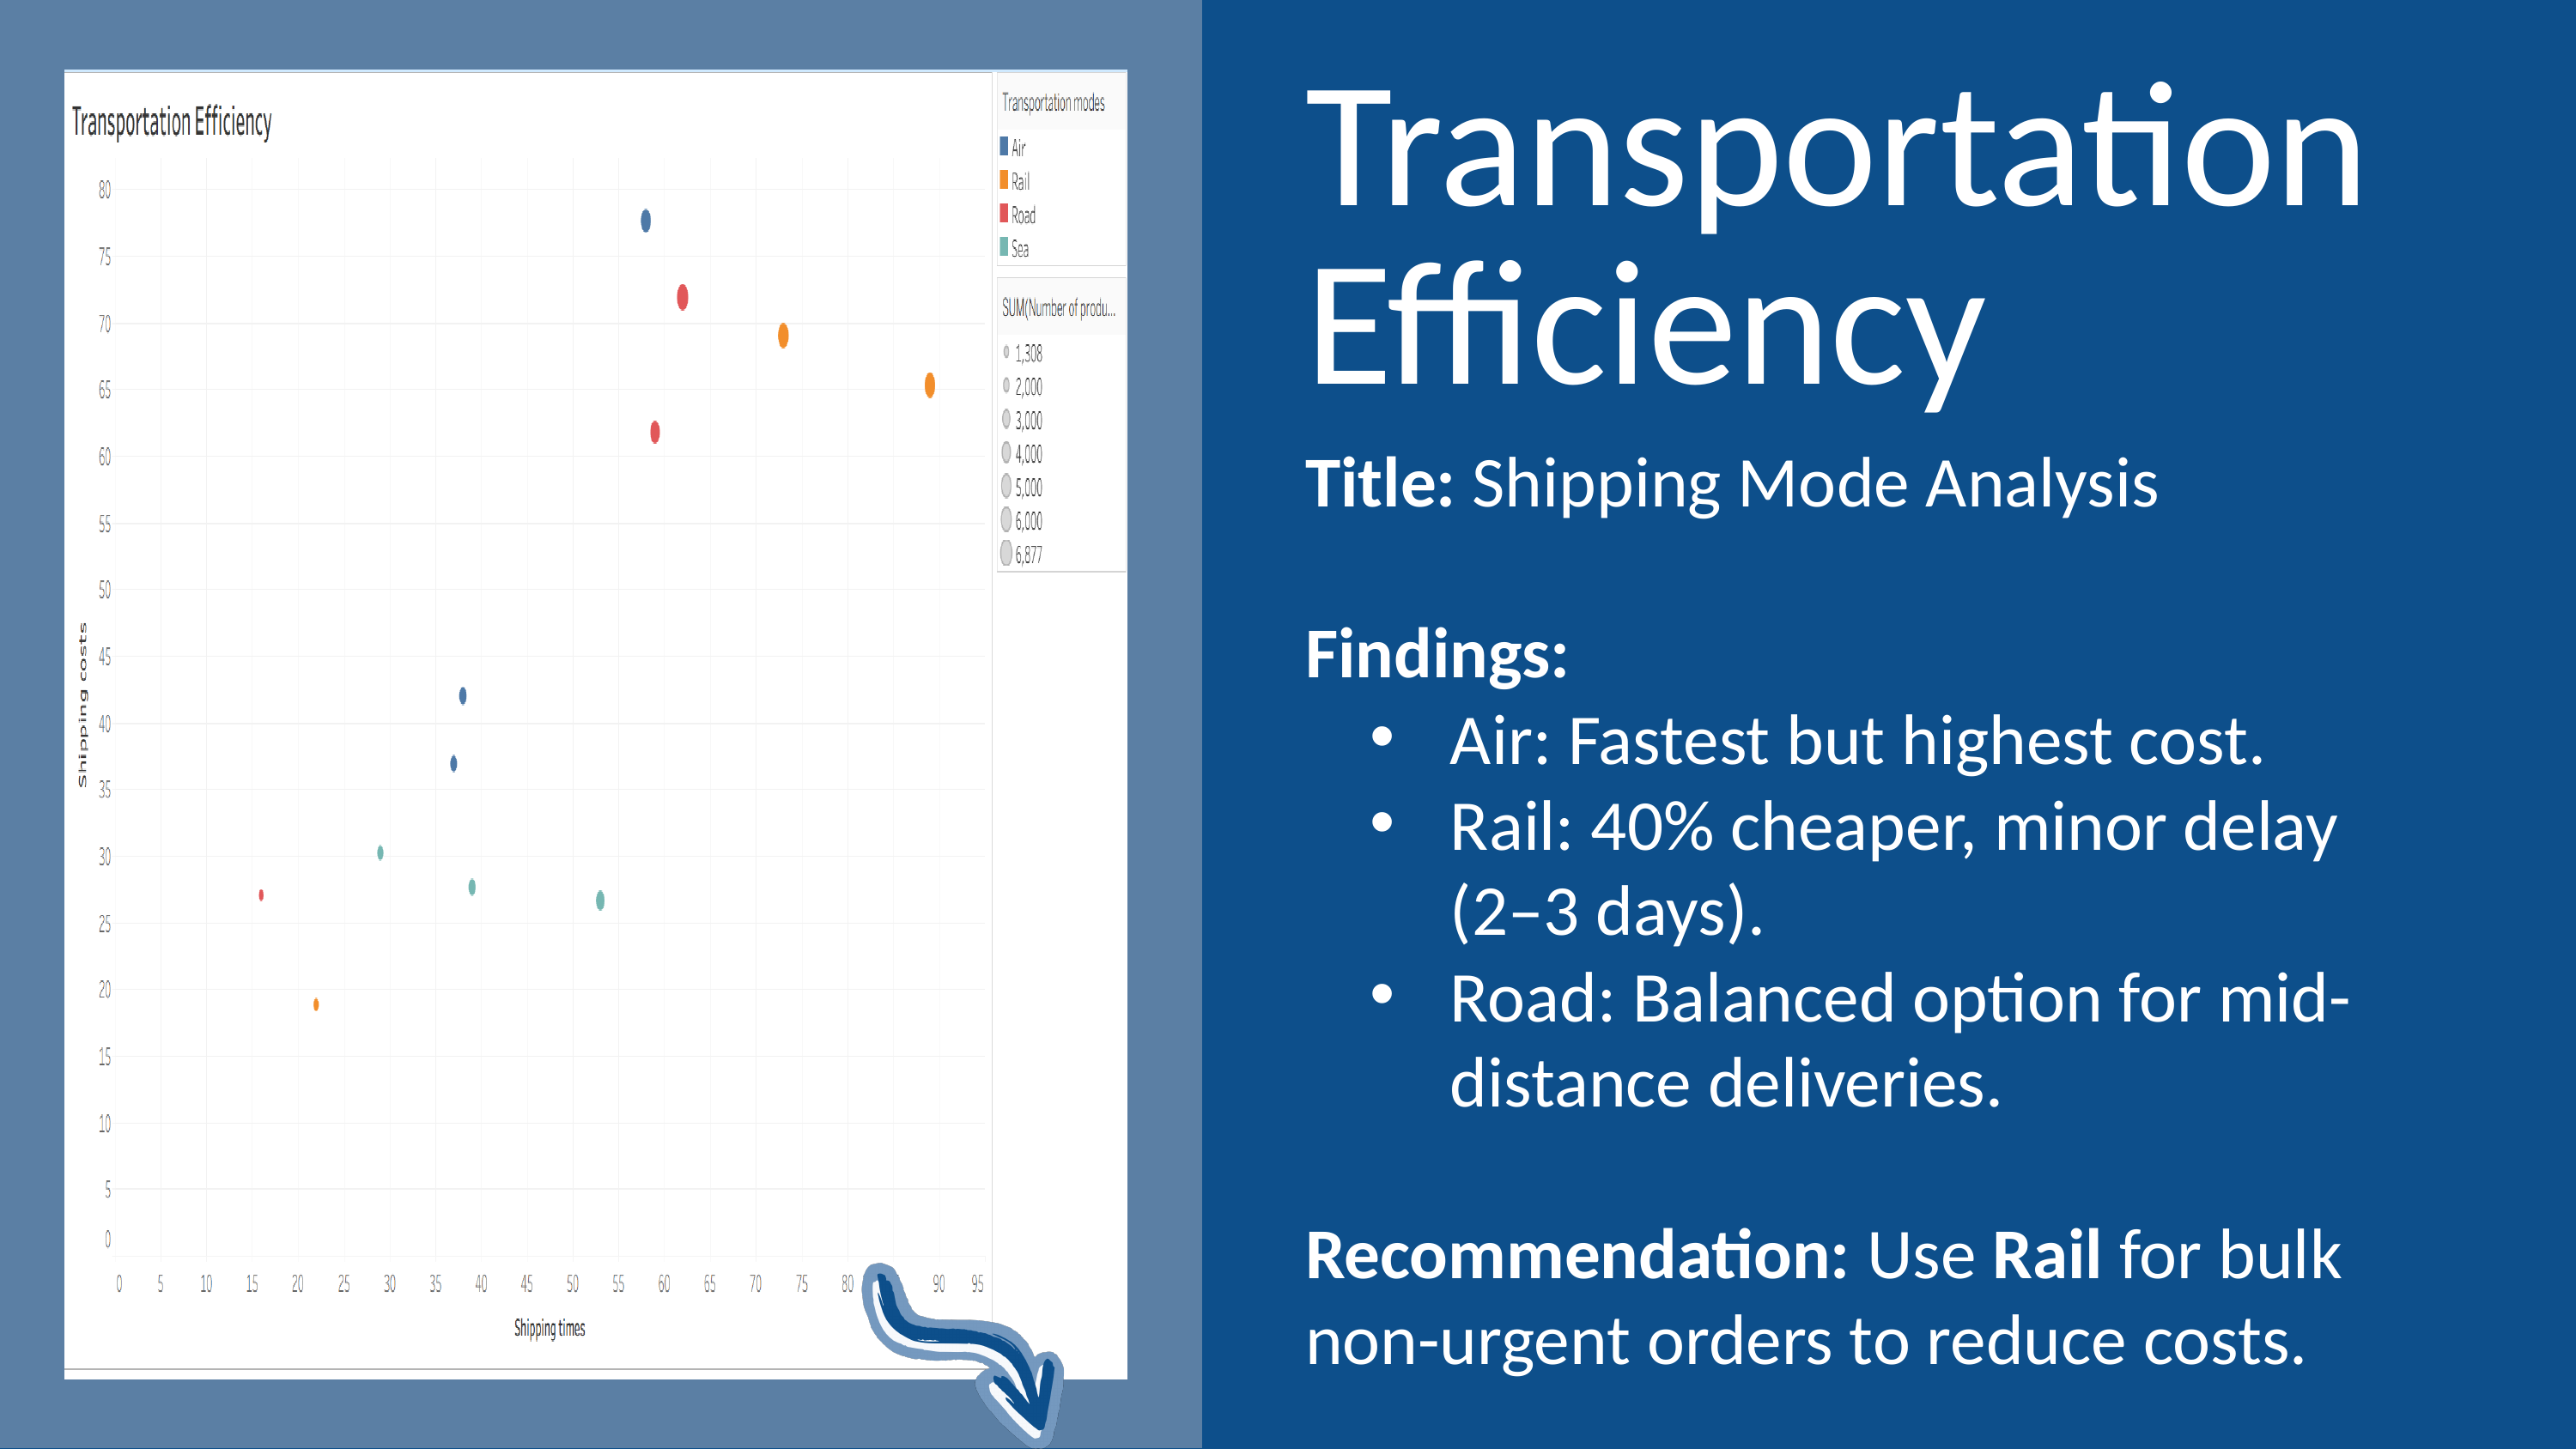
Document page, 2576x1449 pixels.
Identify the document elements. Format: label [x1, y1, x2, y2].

picture [64, 69, 1127, 1379]
text_box [0, 0, 1203, 1449]
text_box [1304, 62, 2433, 1389]
